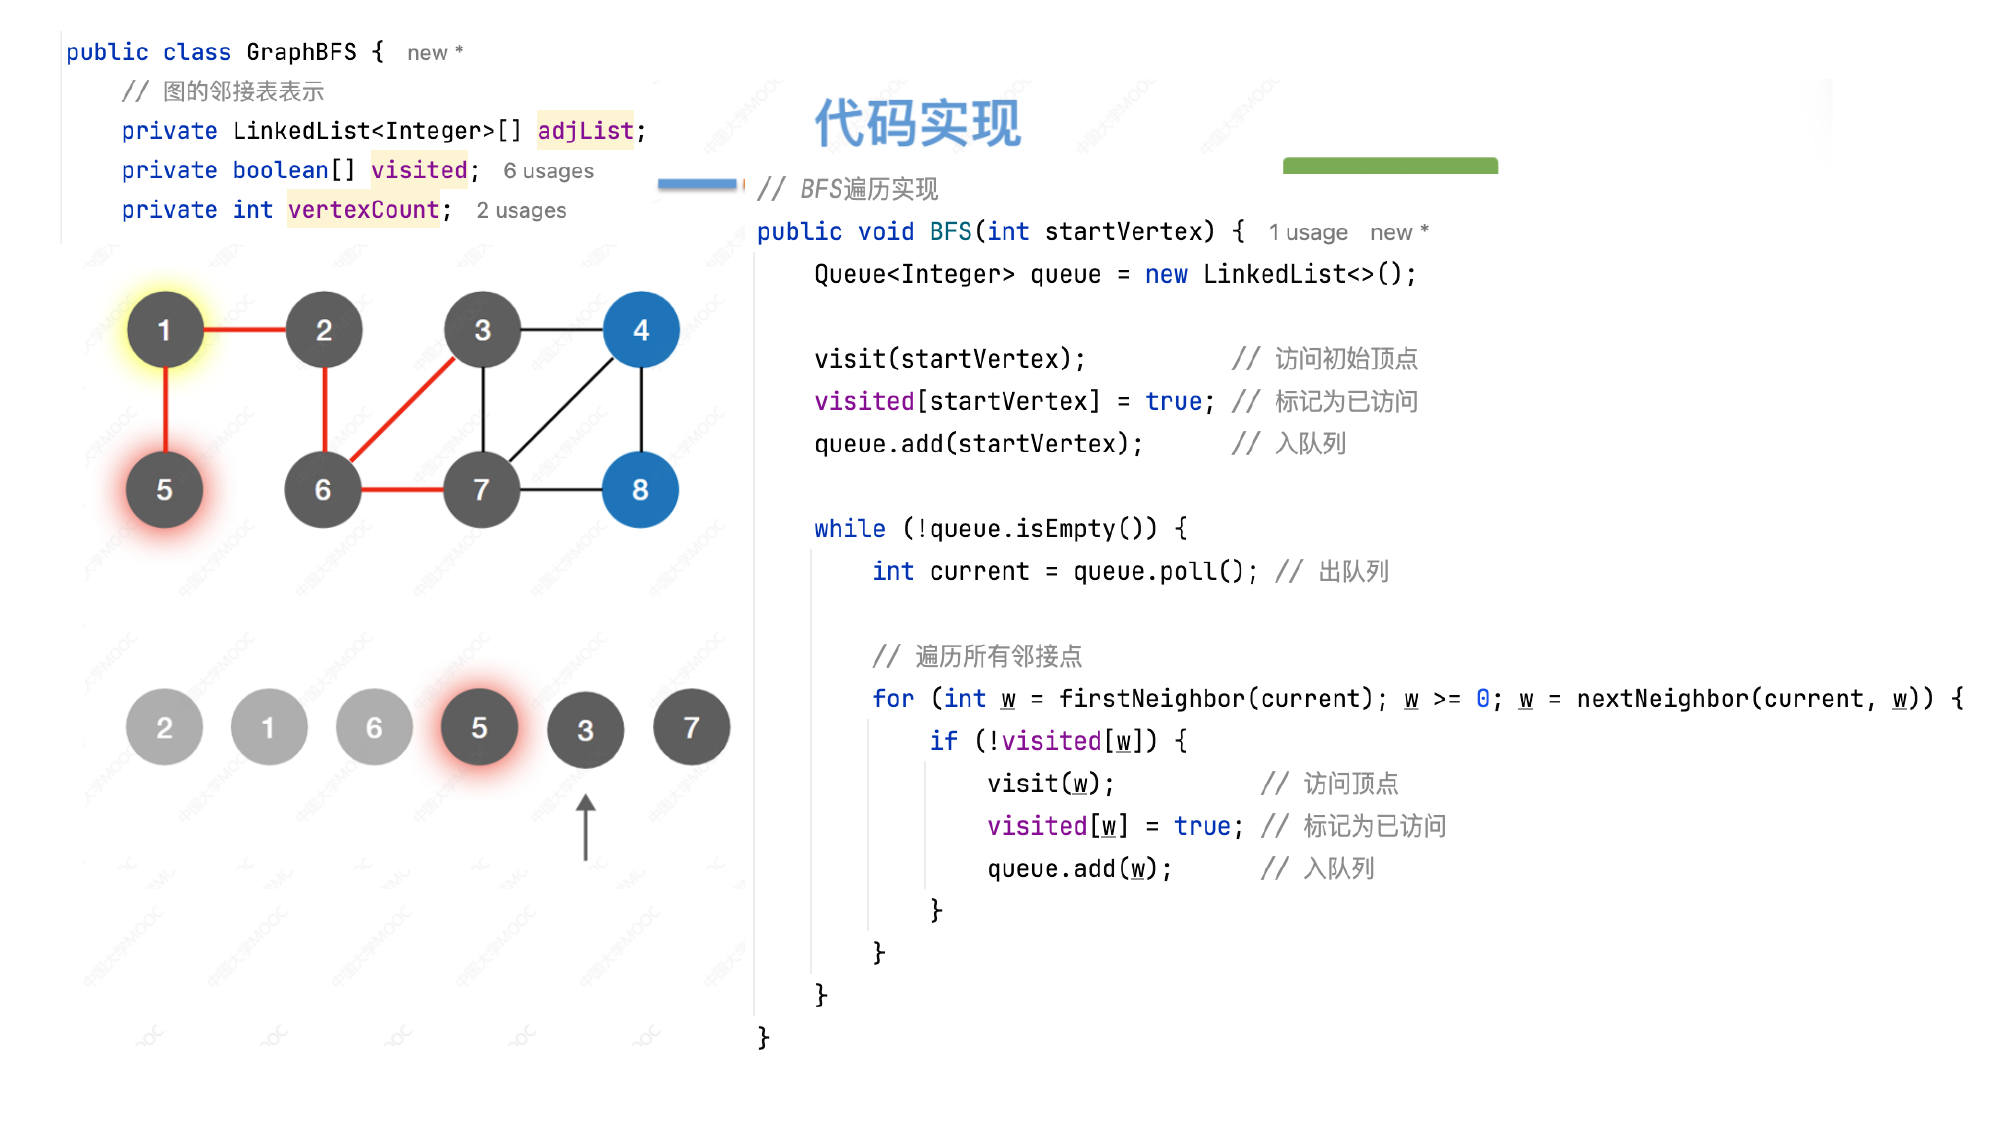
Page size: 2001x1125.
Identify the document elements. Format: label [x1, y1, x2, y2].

picture [52, 31, 1974, 1062]
